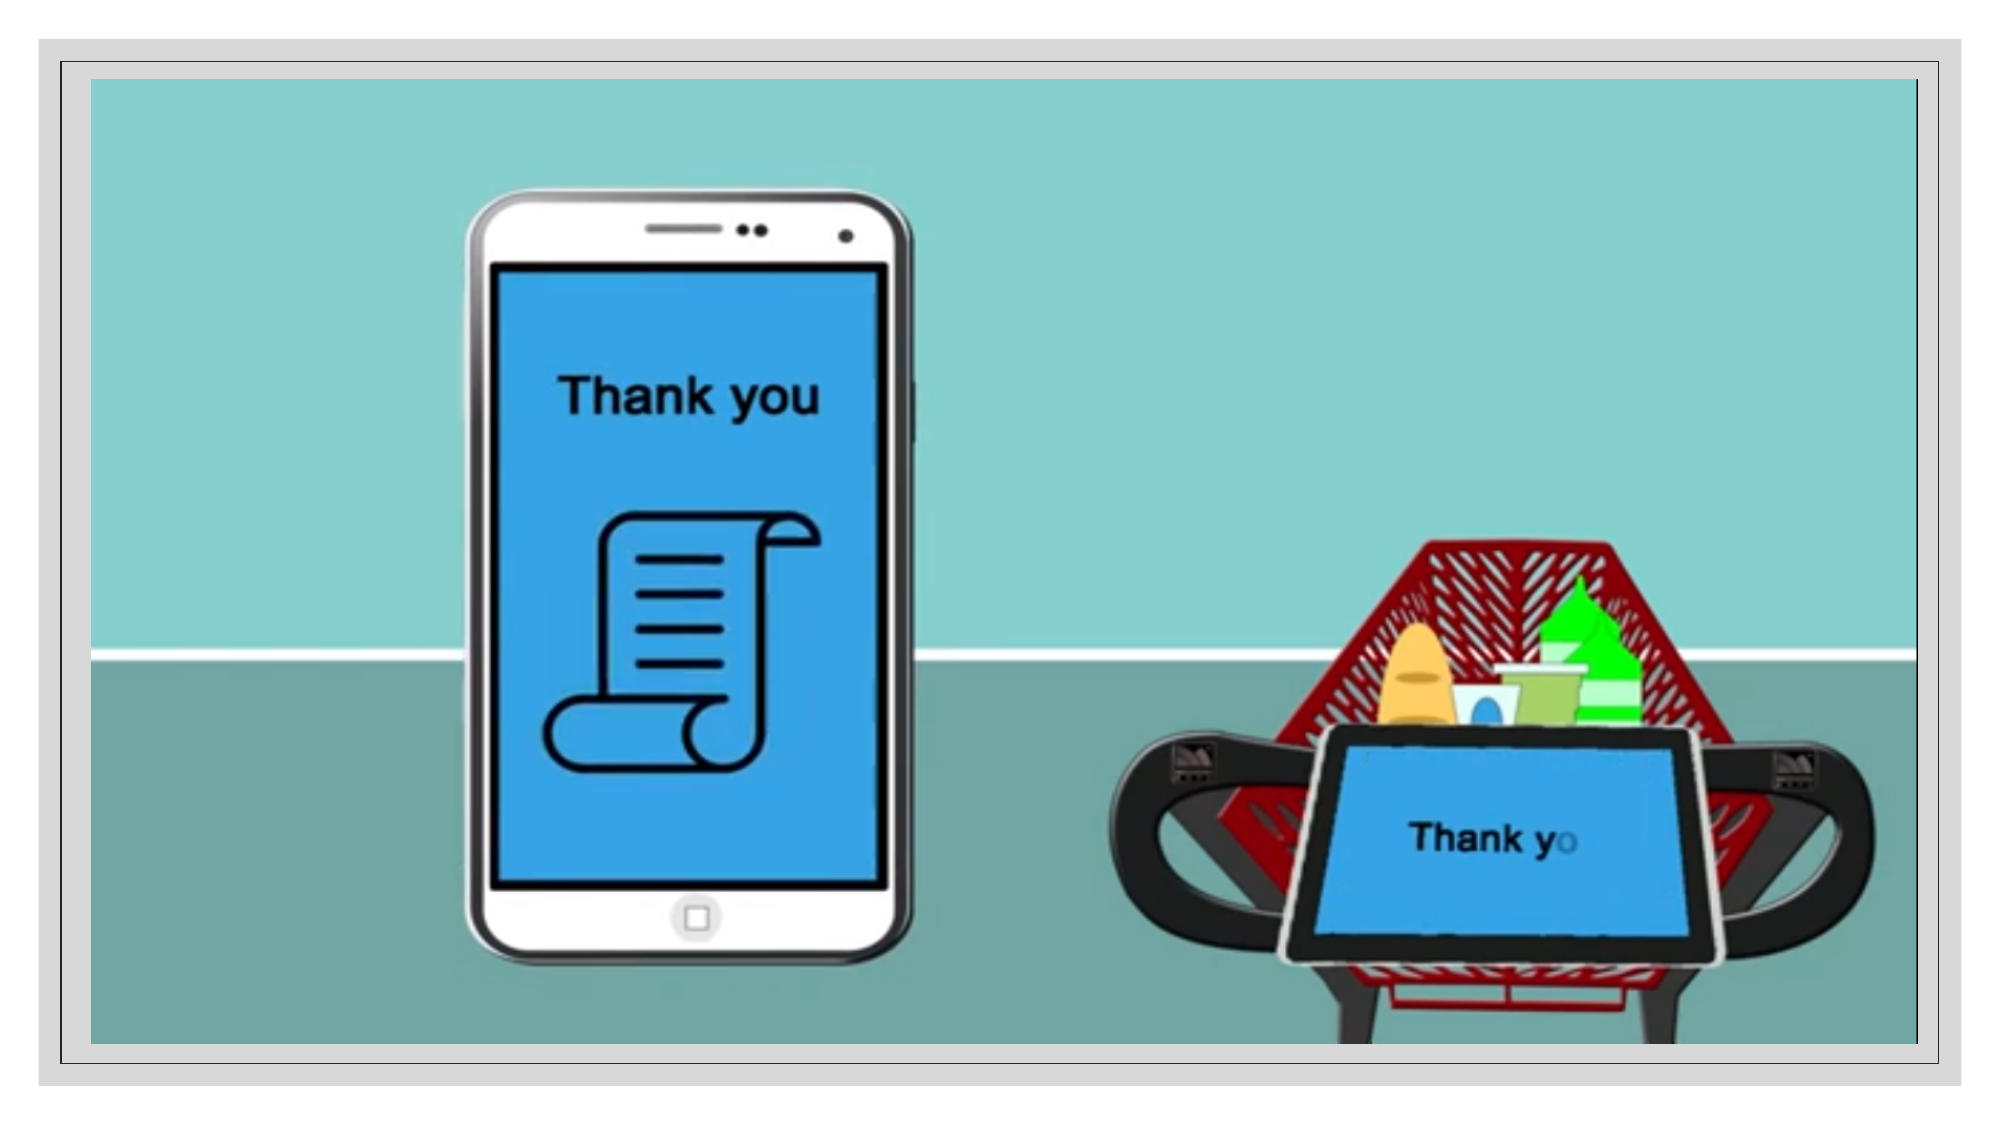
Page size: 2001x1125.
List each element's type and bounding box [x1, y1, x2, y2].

list [91, 78, 1918, 1044]
